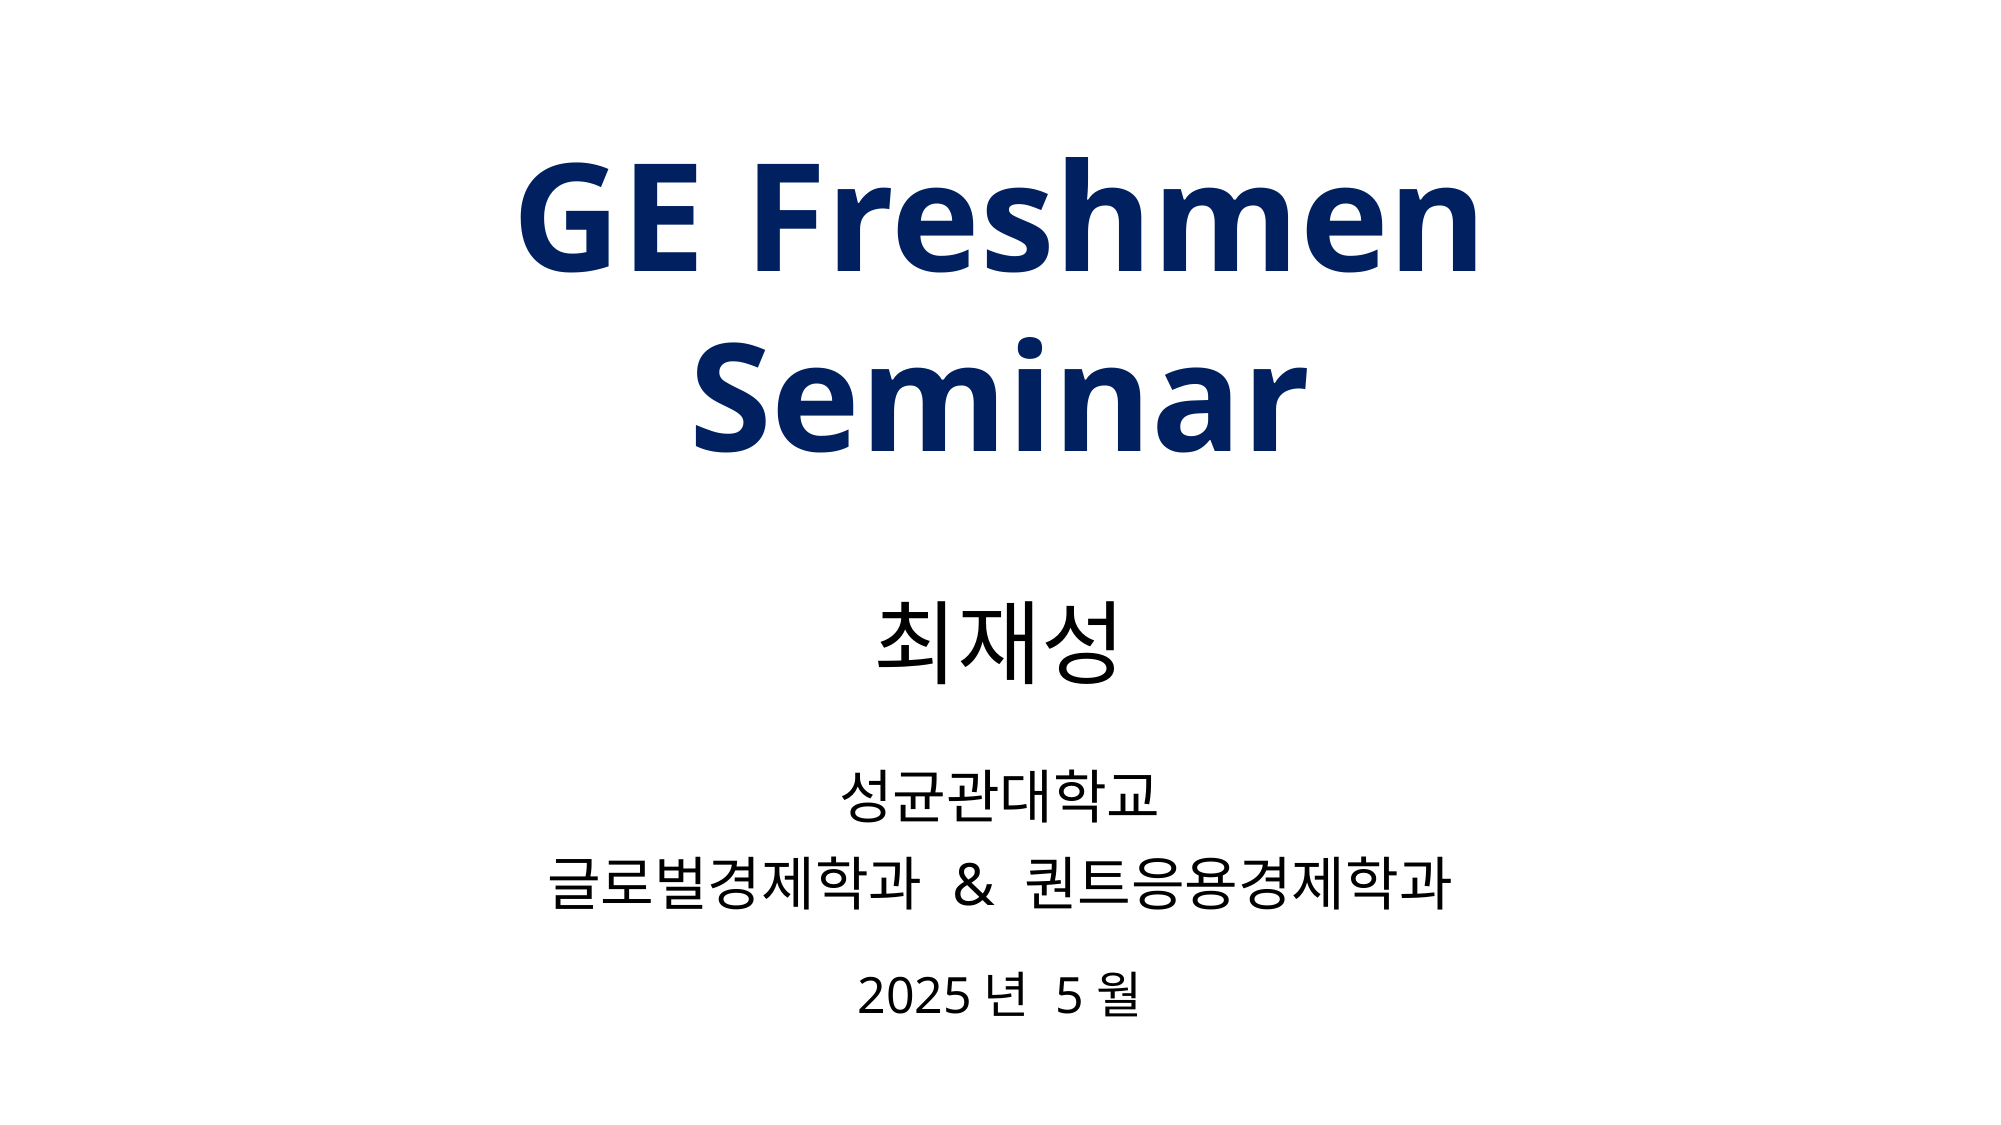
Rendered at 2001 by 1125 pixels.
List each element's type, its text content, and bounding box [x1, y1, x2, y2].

text_box 최재성 성균관대학교 글로벌경제학과 & 퀀트응용경제학과 2025년 5월 [359, 550, 1641, 1031]
text_box GE Freshmen Seminar [210, 113, 1790, 489]
